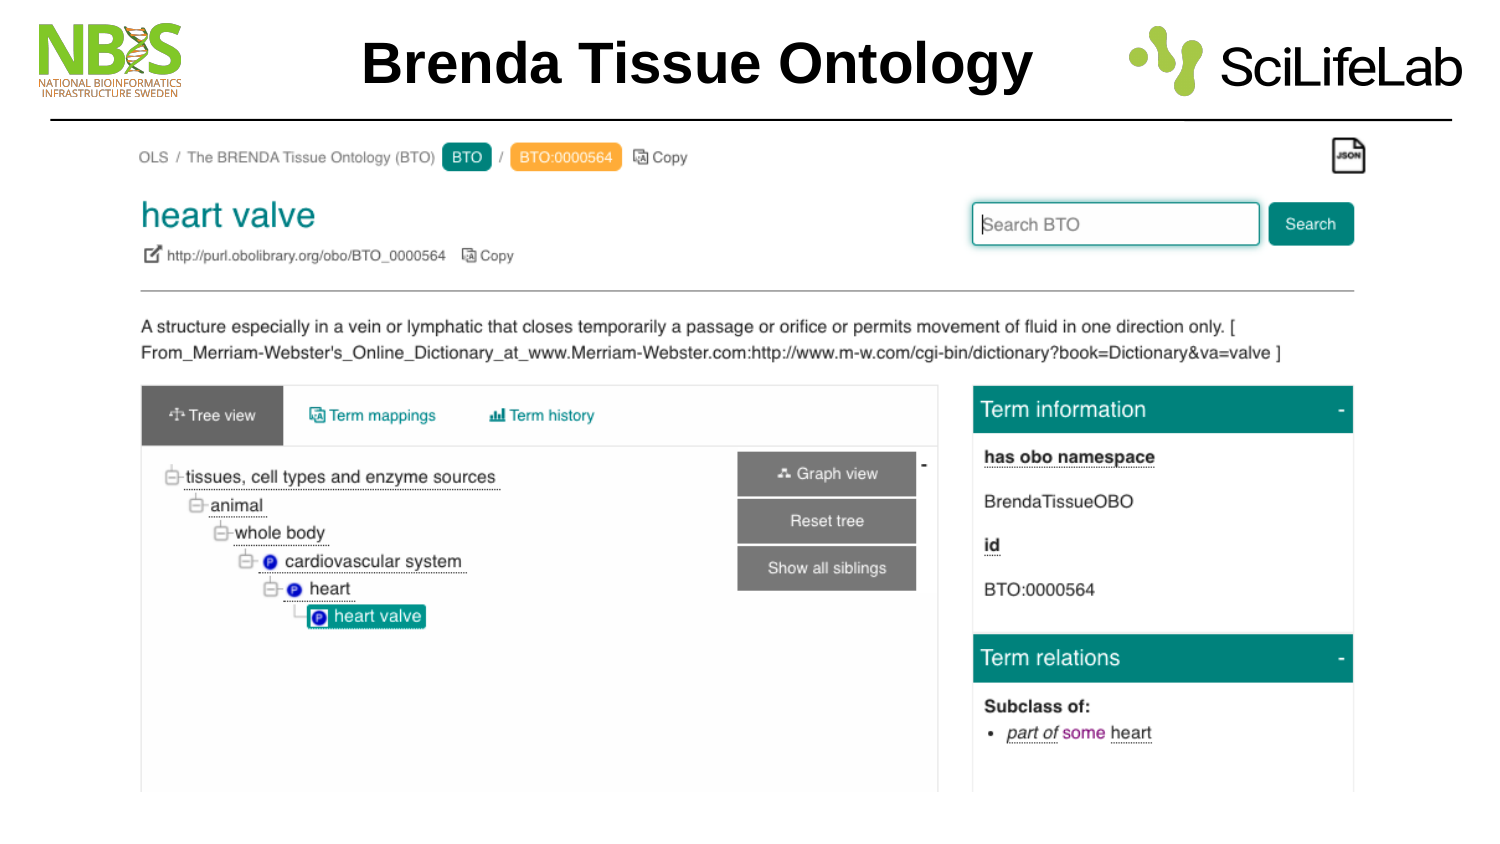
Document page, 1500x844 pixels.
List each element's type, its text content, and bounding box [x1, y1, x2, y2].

picture [1127, 24, 1464, 98]
picture [39, 23, 181, 97]
picture [131, 134, 1368, 793]
title Brenda Tissue Ontology [260, 25, 1136, 96]
